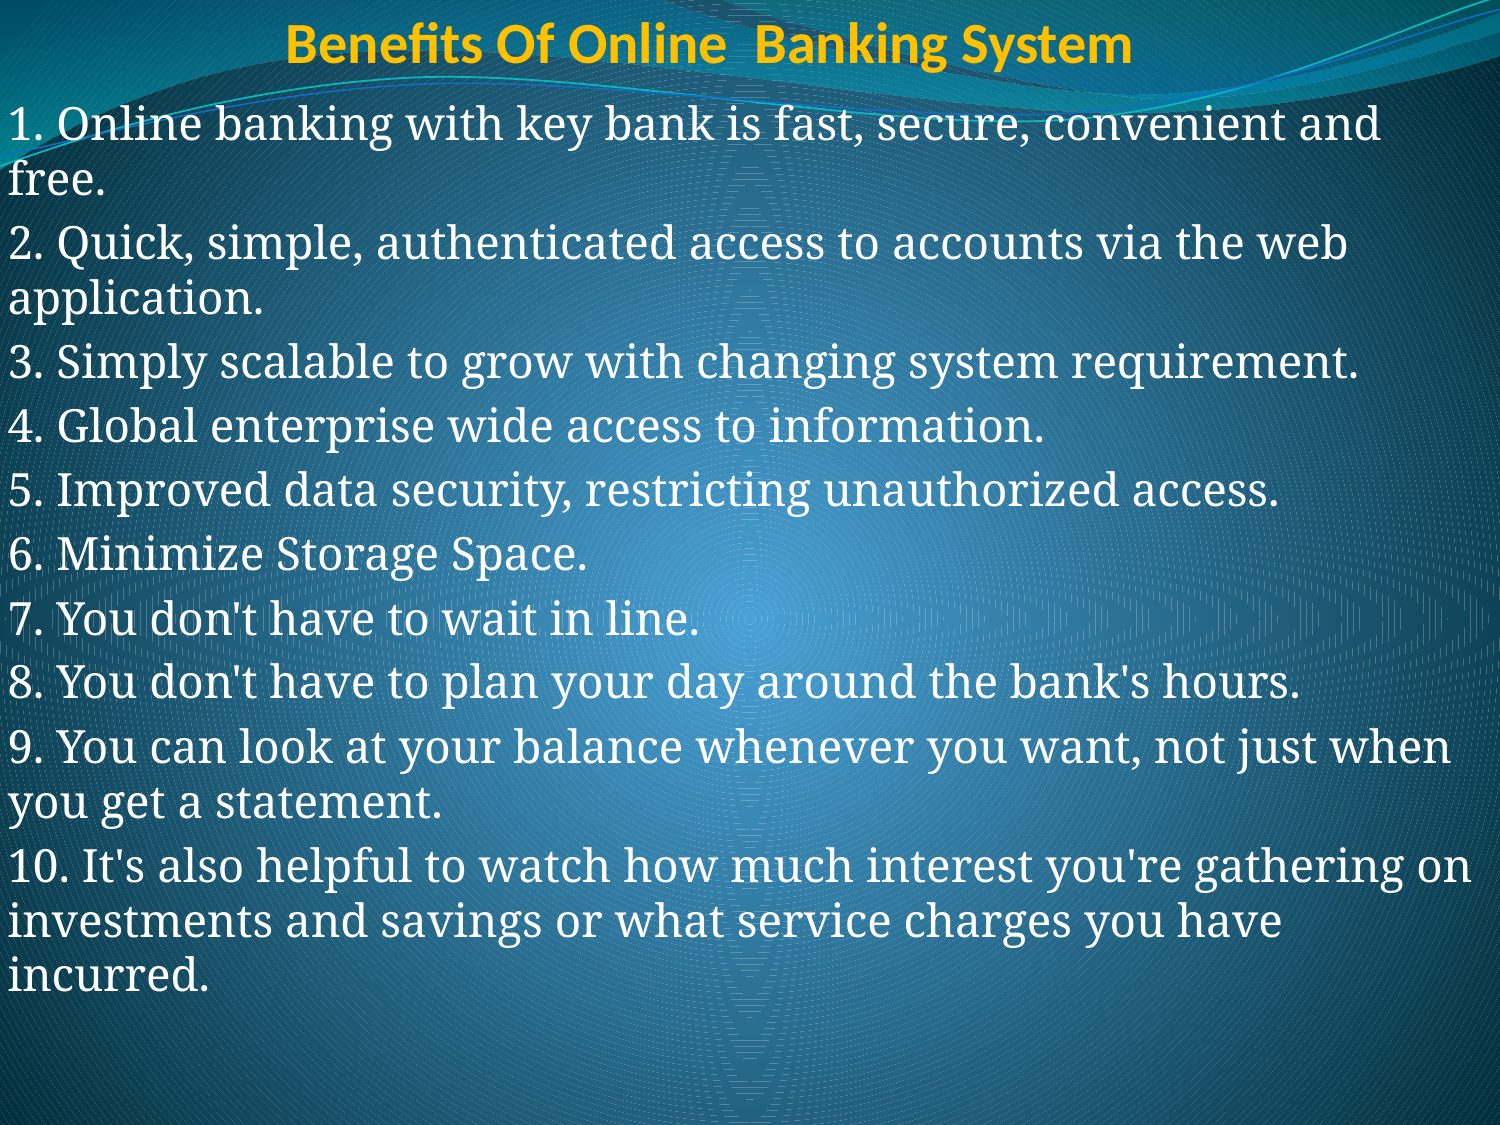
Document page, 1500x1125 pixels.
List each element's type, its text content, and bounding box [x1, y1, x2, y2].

title Benefits Of Online Banking System [86, 0, 1362, 75]
list 1. Online banking with key bank is fast, secure, convenient and free. 2. Quick, simple, authenticated access to accounts via the web application. 3. Simply scalable to grow with changing system requirement. 4. Global enterprise wide access to information. 5. Improved data security, restricting unauthorized access. 6. Minimize Storage Space. 7. You don't have to wait in line. 8. You don't have to plan your day around the bank's hours. 9. You can look at your balance whenever you want, not just when you get a statement. 10. It's also helpful to watch how much interest you're gathering on investments and savings or what service charges you have incurred. [0, 87, 1500, 1125]
